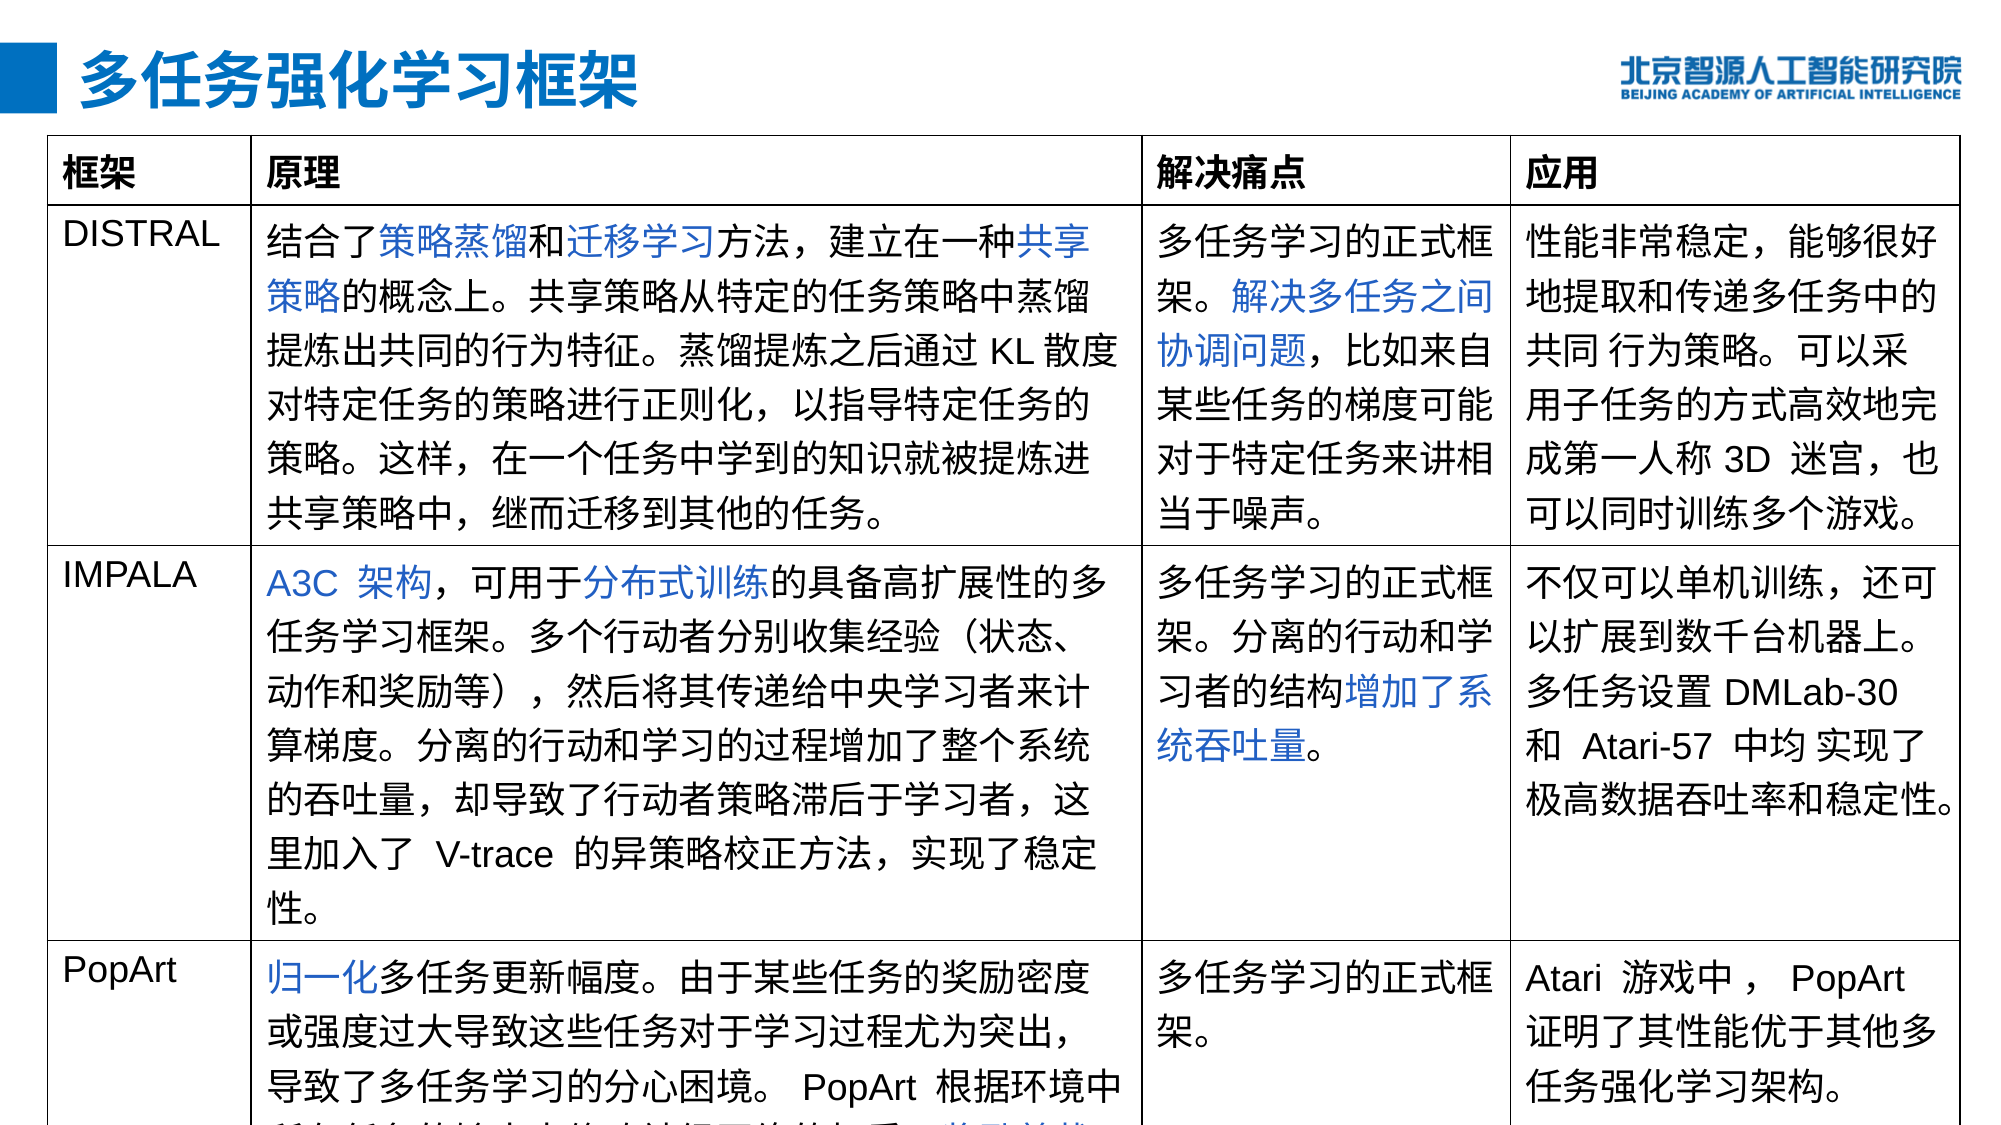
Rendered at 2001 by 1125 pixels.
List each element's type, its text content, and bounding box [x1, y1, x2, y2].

table_cell 不仅可以单机训练，还可以扩展到数千台机器上。多任务设置DMLab-30 和 Atari-57 中均 实现了极高数据吞吐率和稳定性。 [1511, 546, 1959, 940]
table_cell DISTRAL [48, 206, 250, 545]
table_cell PopArt [48, 941, 250, 1125]
table_cell 归一化多任务更新幅度。由于某些任务的奖励密度或强度过大导致这些任务对于学习过程尤为突出，导致了多任务学习的分心困境。PopArt 根据环境中所有任务的输出来修改神经网络的权重。奖励剪裁解决了有关个体奖励规模的问题。 [252, 941, 1141, 1125]
table_header 解决痛点 [1143, 136, 1510, 204]
table_cell 多任务学习的正式框架。 [1143, 941, 1510, 1125]
table_cell 多任务学习的正式框架。解决多任务之间协调问题，比如来自某些任务的梯度可能对于特定任务来讲相当于噪声。 [1143, 206, 1510, 545]
table_cell 多任务学习的正式框架。分离的行动和学习者的结构增加了系统吞吐量。 [1143, 546, 1510, 940]
table_cell 性能非常稳定，能够很好地提取和传递多任务中的共同 行为策略。可以采用子任务的方式高效地完成第一人称3D 迷宫，也可以同时训练多个游戏。 [1511, 206, 1959, 545]
table_cell Atari 游戏中 ，PopArt 证明了其性能优于其他多任务强化学习架构。 [1511, 941, 1959, 1125]
table_cell IMPALA [48, 546, 250, 940]
table_cell A3C 架构，可用于分布式训练的具备高扩展性的多任务学习框架。多个行动者分别收集经验（状态、动作和奖励等），然后将其传递给中央学习者来计算梯度。分离的行动和学习的过程增加了整个系统的吞吐量，却导致了行动者策略滞后于学习者，这里加入了 V-trace 的异策略校正方法，实现了稳定性。 [252, 546, 1141, 940]
table_header 原理 [252, 136, 1141, 204]
list 多任务强化学习框架 [77, 49, 1588, 107]
picture [1613, 38, 1972, 117]
table_cell 结合了策略蒸馏和迁移学习方法，建立在一种共享策略的概念上。共享策略从特定的任务策略中蒸馏提炼出共同的行为特征。蒸馏提炼之后通过KL散度对特定任务的策略进行正则化，以指导特定任务的策略。这样，在一个任务中学到的知识就被提炼进共享策略中，继而迁移到其他的任务。 [252, 206, 1141, 545]
table_header 应用 [1511, 136, 1959, 204]
table_header 框架 [48, 136, 250, 204]
